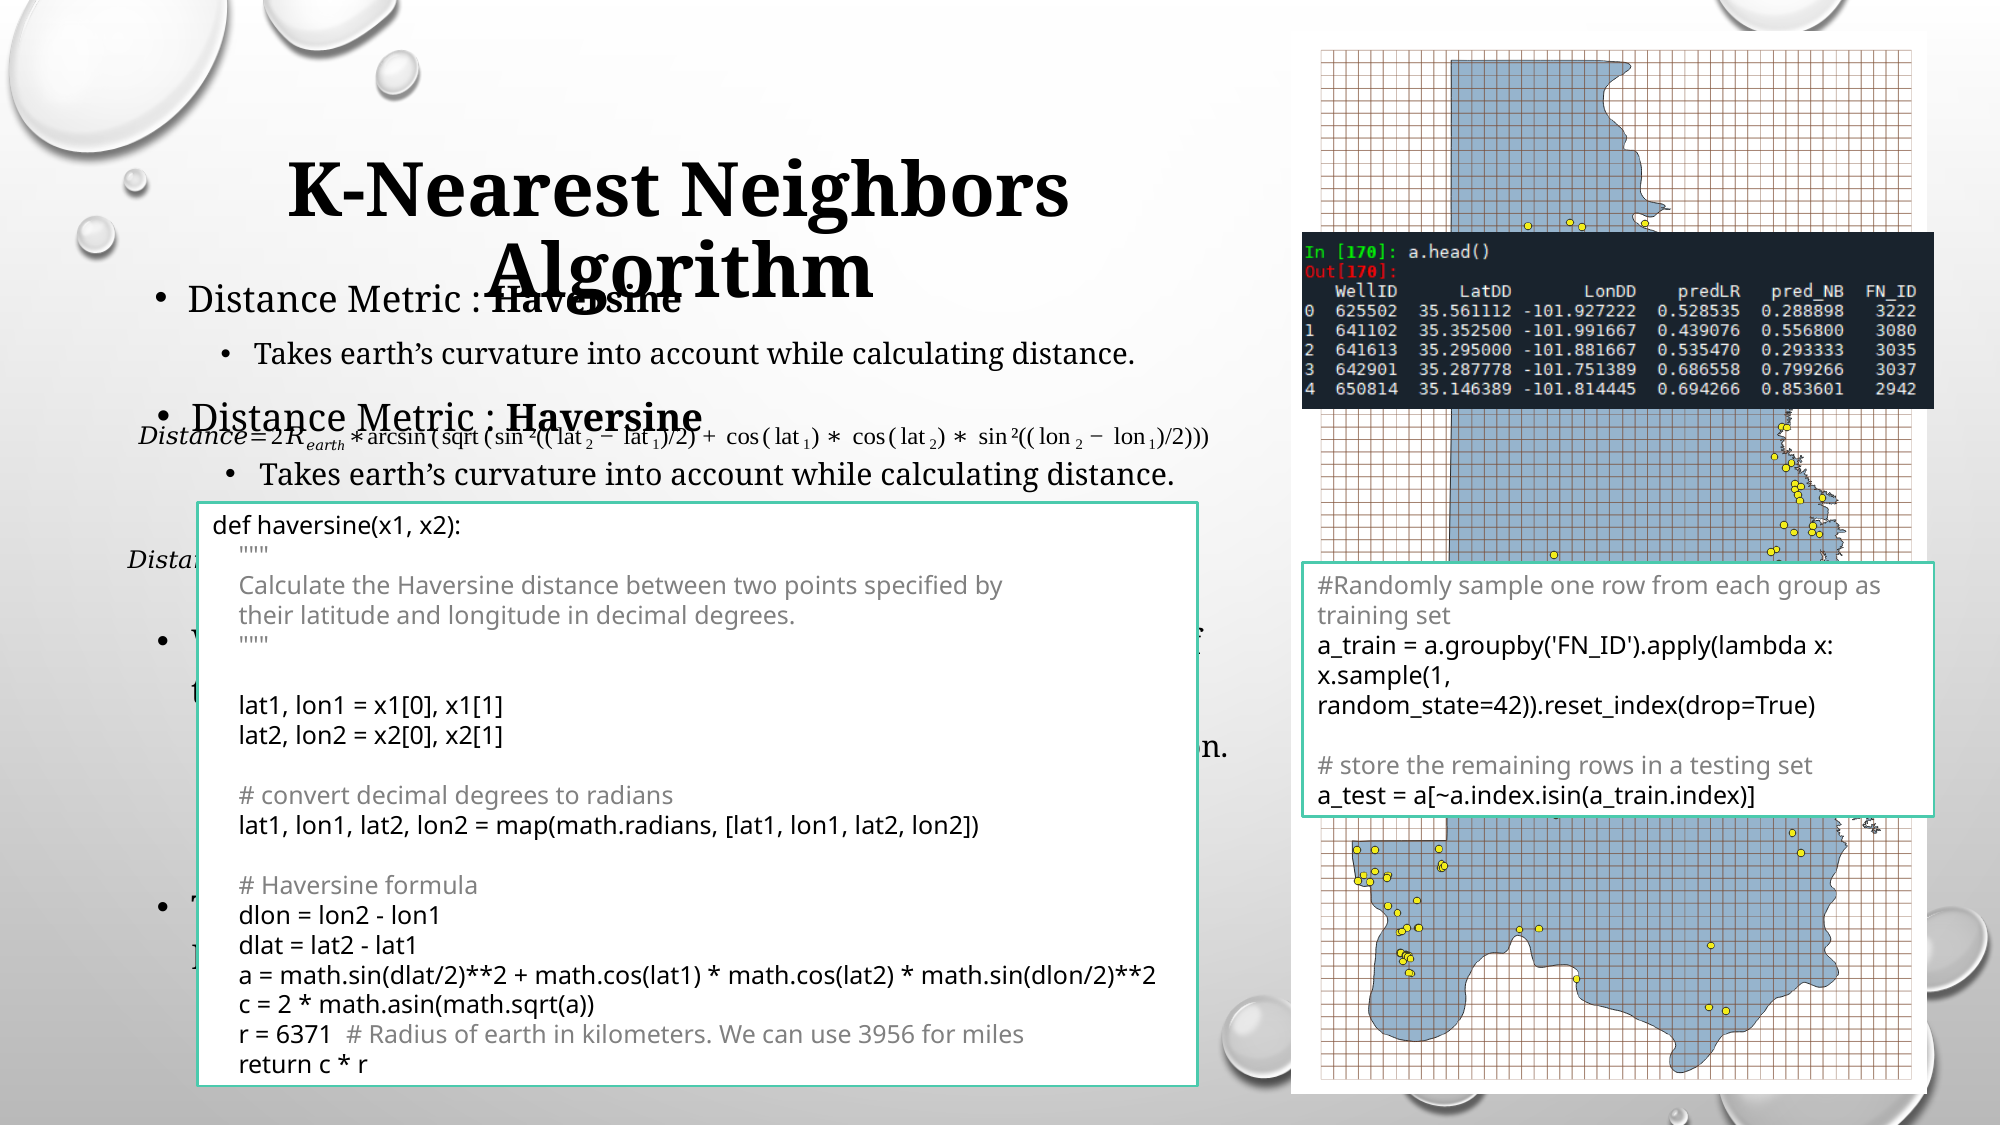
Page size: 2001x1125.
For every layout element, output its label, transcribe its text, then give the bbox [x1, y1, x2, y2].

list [1291, 31, 1927, 1094]
picture [0, 0, 2000, 1125]
text_box def haversine(x1, x2): """ Calculate the Haversine distance between two points specified by their latitude and longitude in decimal degrees. """ lat1, lon1 = x1[0], x1[1] lat2, lon2 = x2[0], x2[1] # convert decimal degrees to radians lat1, lon1, lat2, lon2 = map(math.radians, [lat1, lon1, lat2, lon2]) # Haversine formula dlon = lon2 - lon1 dlat = lat2 - lat1 a = math.sin(dlat/2)**2 + math.cos(lat1) * math.cos(lat2) * math.sin(dlon/2)**2 c = 2 * math.asin(math.sqrt(a)) r = 6371 # Radius of earth in kilometers. We can use 3956 for miles return c * r [196, 501, 1199, 1087]
text_box Distance Metric : Haversine Takes earth’s curvature into account while calculating distance. [73, 259, 1252, 405]
title K-Nearest Neighbors Algorithm [149, 101, 1210, 259]
text_box Distance Metric : Haversine Takes earth’s curvature into account while calculating distance. When stations are in close proximity to each other, only one of those stations was randomly selected. 5-mile X 5-mile Fishnet was used to facilitate this random selection. Removes location bias from clustering of wells on some areas. The repeating station from the same fishnet used for testing KNN model. [73, 405, 1252, 1015]
